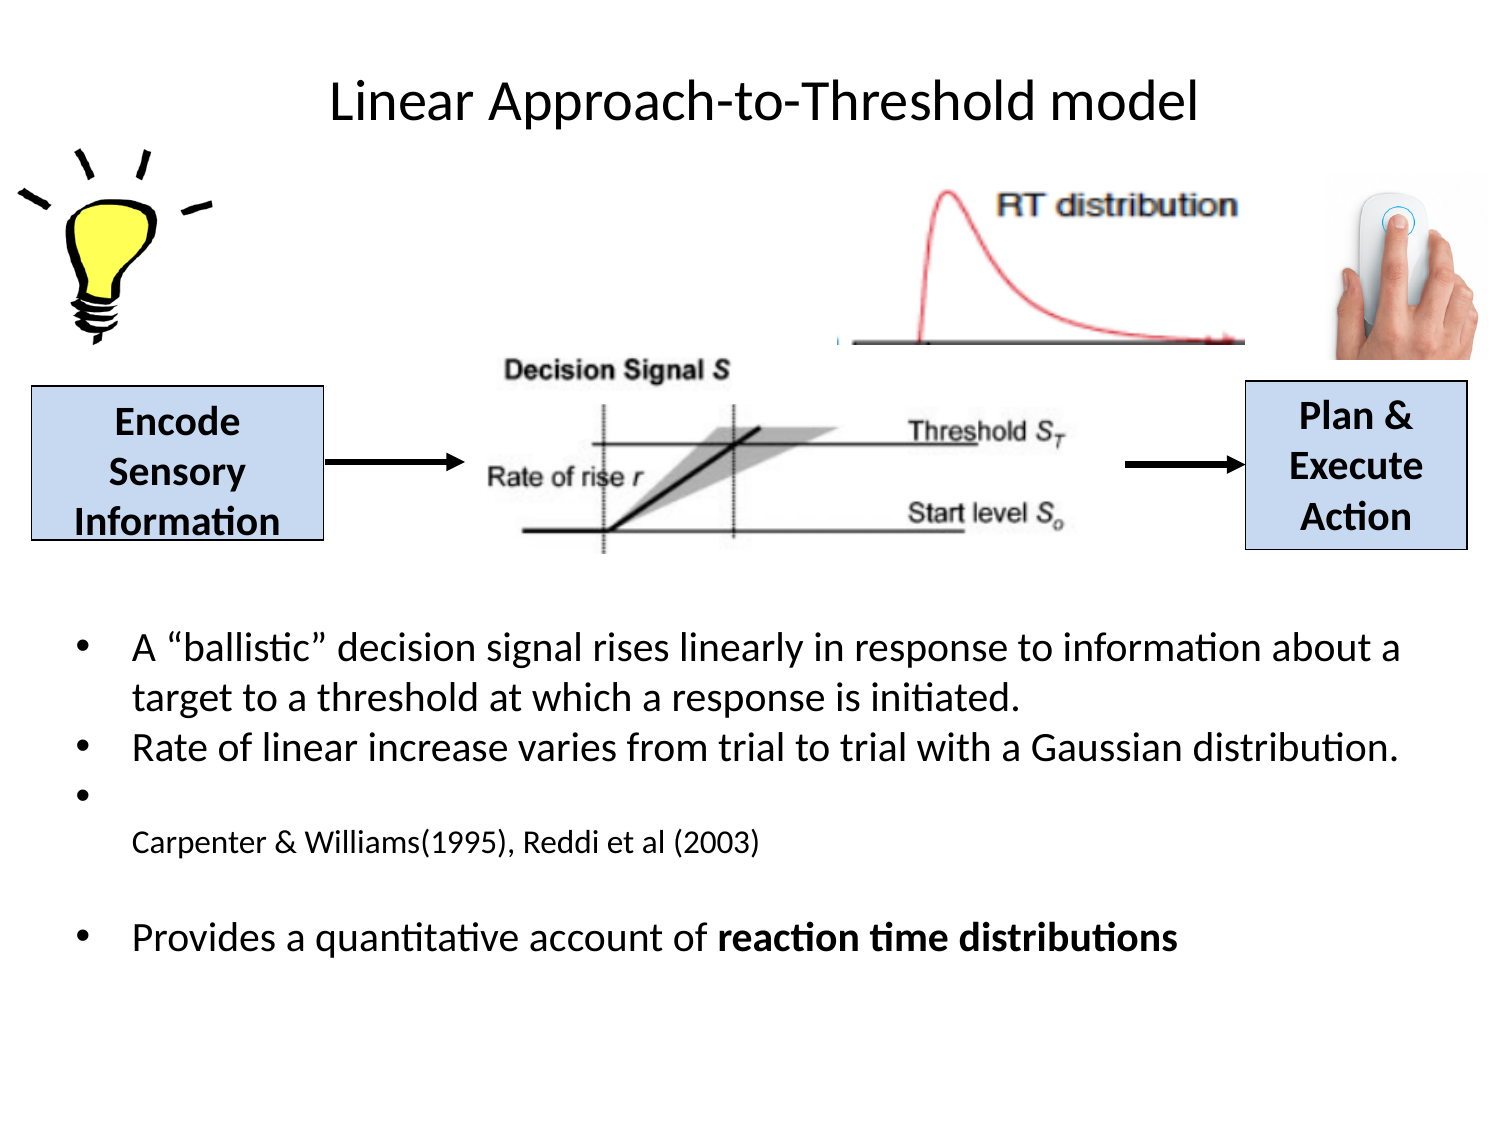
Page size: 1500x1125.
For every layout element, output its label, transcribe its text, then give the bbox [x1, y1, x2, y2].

picture [487, 344, 747, 391]
picture [487, 404, 1096, 554]
picture [837, 170, 1245, 346]
picture [1325, 173, 1488, 360]
text_box Plan & Execute Action [1245, 380, 1468, 550]
text_box Linear Approach-to-Threshold model [90, 29, 1441, 166]
text_box A “ballistic” decision signal rises linearly in response to information about a target to a threshold at which a response is initiated. Rate of linear increase varies from trial to trial with a Gaussian distribution. Carpenter & Williams(1995), Reddi et al (2003) Provides a quantitative account of reaction time distributions [60, 612, 1423, 1018]
text_box Encode Sensory Information [31, 386, 324, 540]
picture [0, 137, 222, 345]
